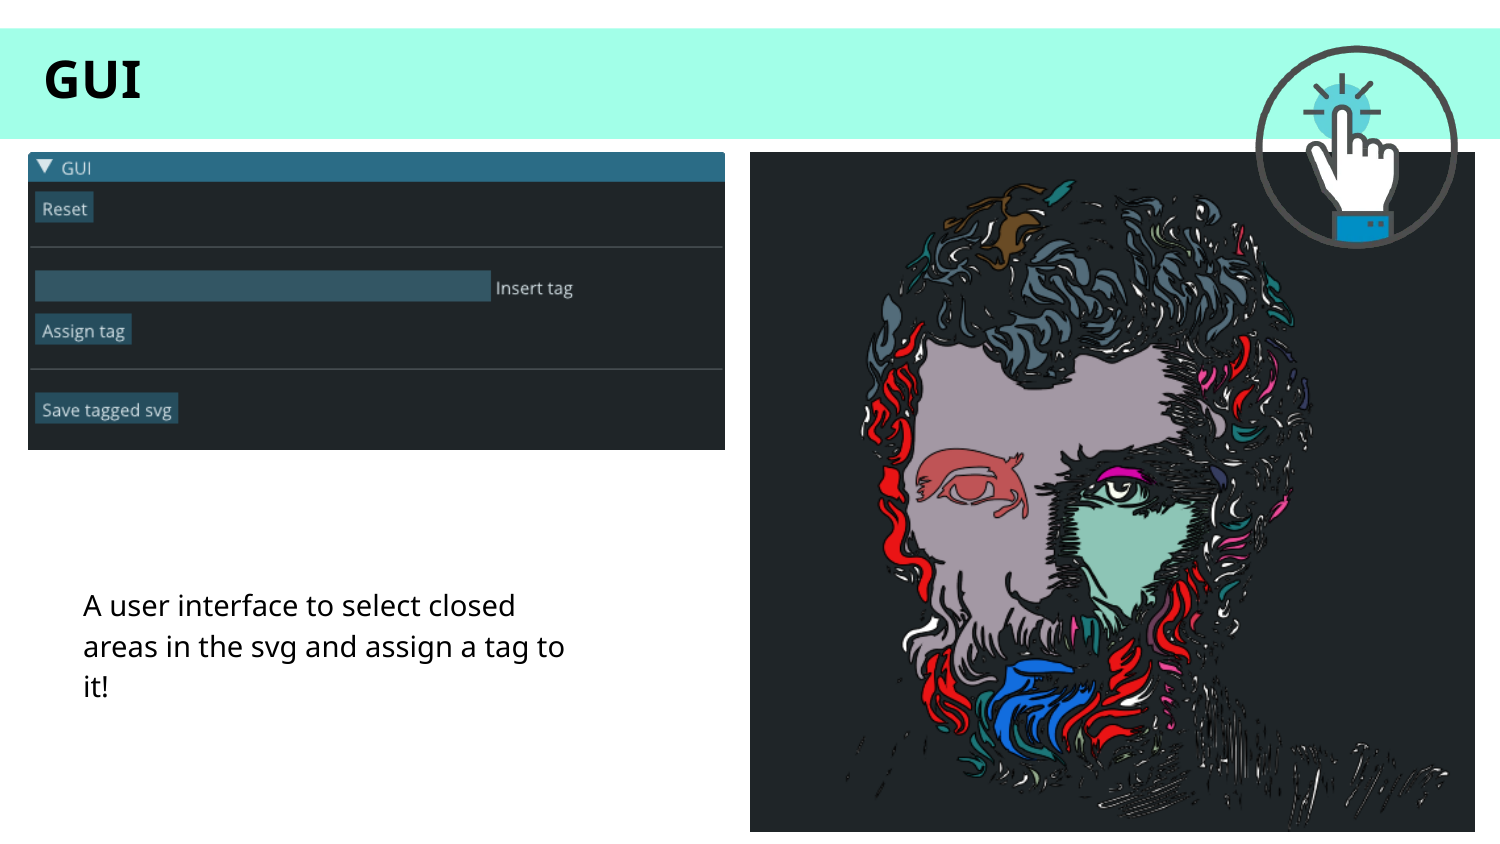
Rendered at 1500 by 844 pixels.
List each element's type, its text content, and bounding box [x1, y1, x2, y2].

text_box [0, 28, 1500, 139]
text_box GUI [28, 31, 386, 111]
text_box A user interface to select closed areas in the svg and assign a tag to it! [68, 567, 612, 725]
picture [28, 152, 726, 450]
picture [749, 45, 1476, 833]
